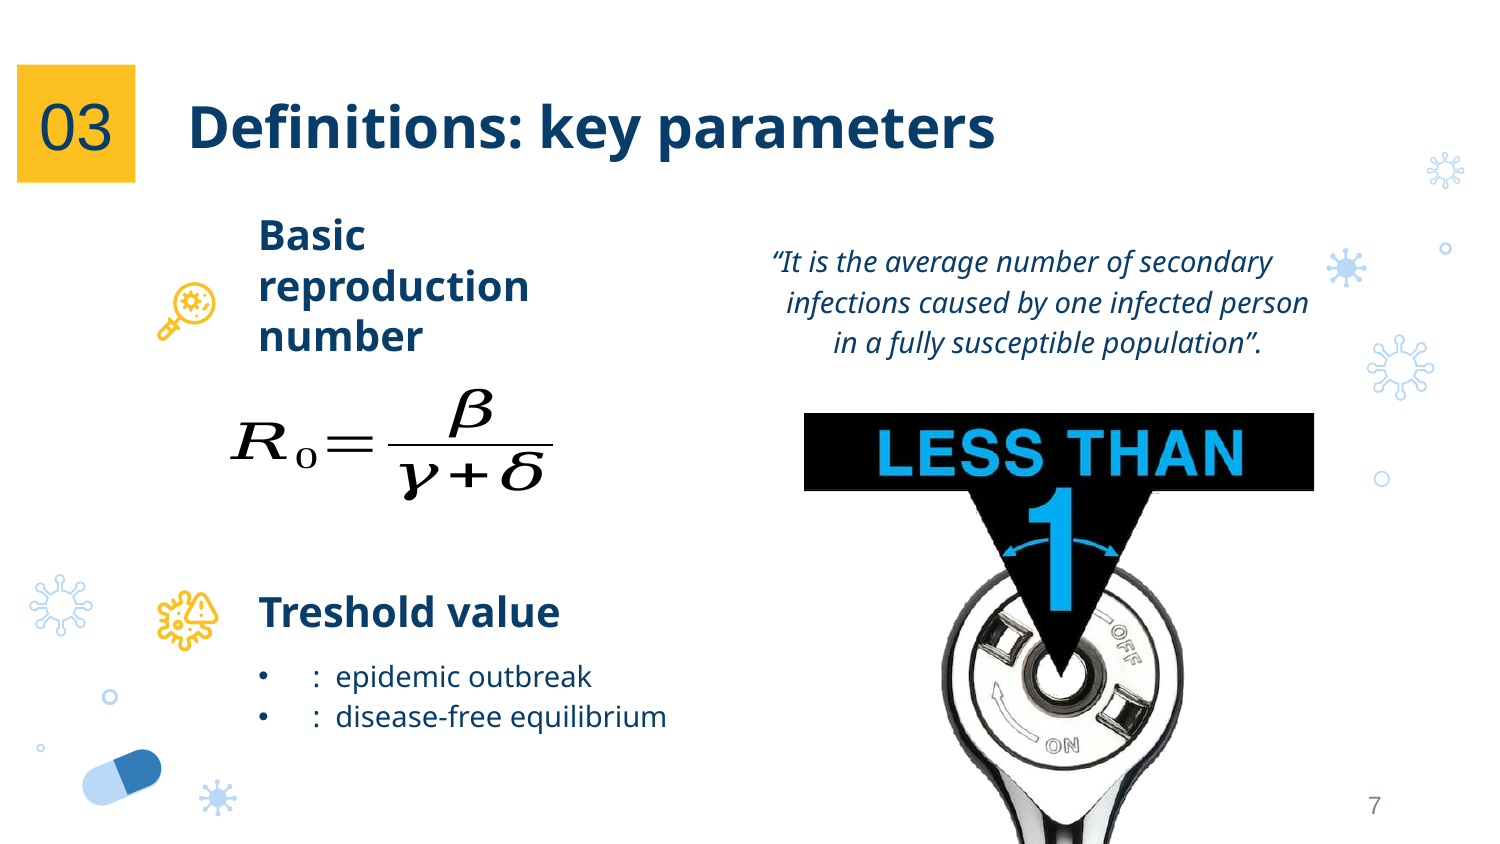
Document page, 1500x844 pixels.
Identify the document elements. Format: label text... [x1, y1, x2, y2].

text_box [1326, 248, 1367, 288]
slide_number 7 [1319, 782, 1397, 828]
subtitle “It is the average number of secondary infections caused by one infected person in a fully susceptible population”. [695, 223, 1327, 399]
title Treshold value [243, 564, 622, 652]
picture [803, 413, 1315, 844]
title Basic reproduction number [243, 248, 655, 375]
text_box Definitions: key parameters [172, 78, 1436, 172]
text_box 03 [17, 64, 136, 183]
text_box [157, 590, 219, 652]
text_box [156, 282, 216, 341]
